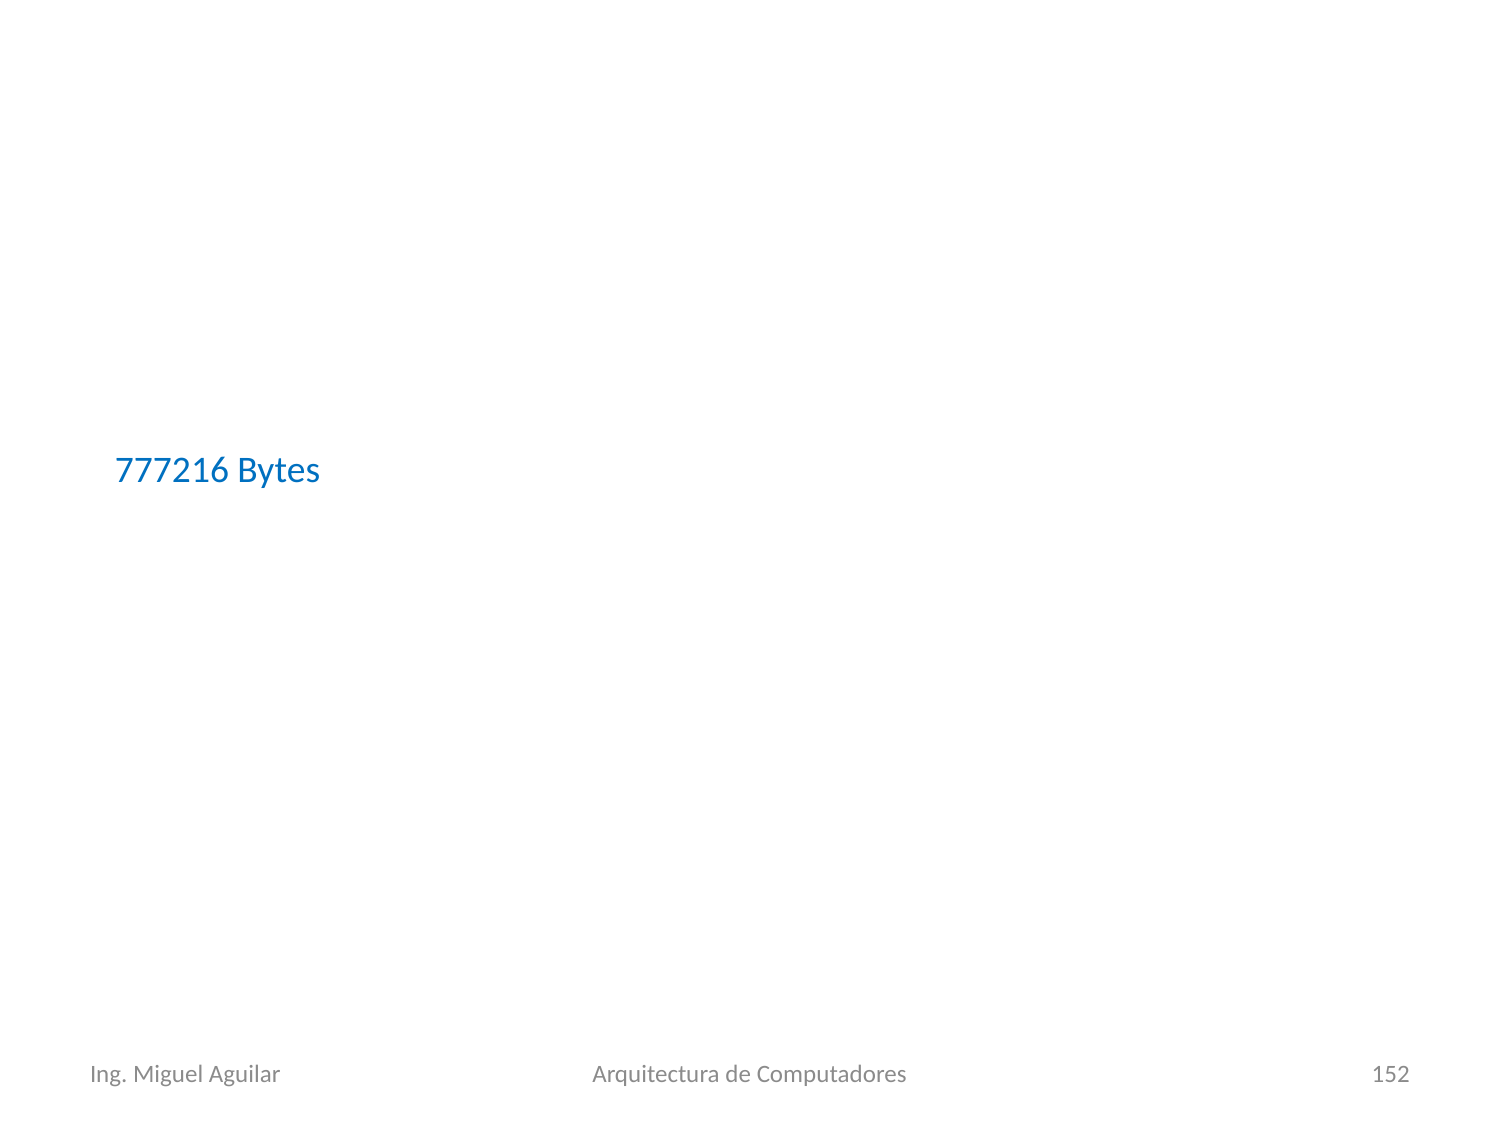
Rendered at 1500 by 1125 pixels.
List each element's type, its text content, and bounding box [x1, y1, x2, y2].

slide_number 152 [1074, 1042, 1425, 1103]
slide_number Ing. Miguel Aguilar [75, 1042, 425, 1103]
footer Arquitectura de Computadores [512, 1042, 988, 1103]
